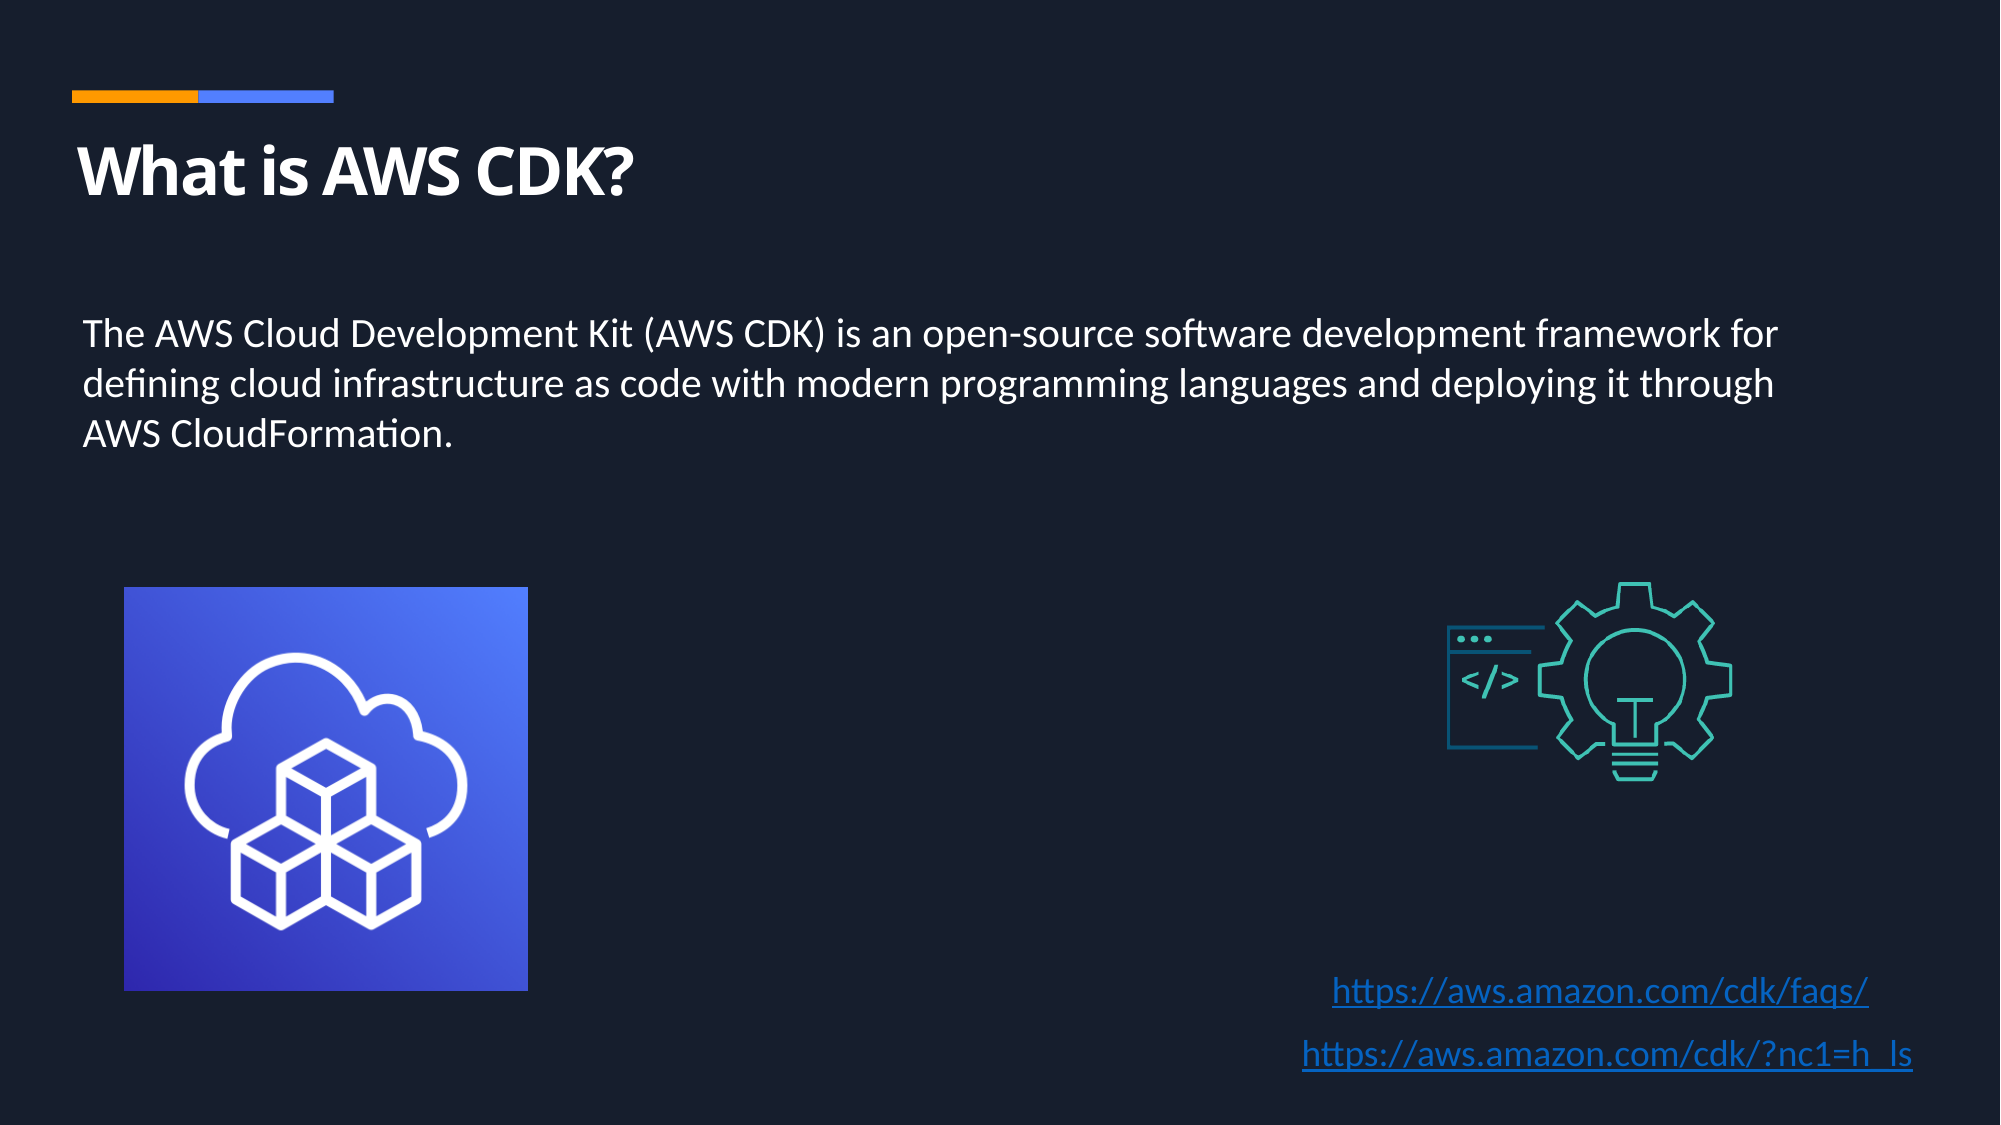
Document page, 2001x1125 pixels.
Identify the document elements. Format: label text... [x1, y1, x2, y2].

text_box https://aws.amazon.com/cdk/?nc1=h_ls [1286, 1021, 1986, 1125]
picture [1327, 560, 1853, 803]
text_box https://aws.amazon.com/cdk/faqs/ [1317, 958, 1884, 1018]
text_box The AWS Cloud Development Kit (AWS CDK) is an open-source software development framework for defining cloud infrastructure as code with modern programming languages and deploying it through AWS CloudFormation. [67, 297, 1837, 463]
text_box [72, 90, 334, 103]
text_box What is AWS CDK? [62, 130, 1975, 236]
picture [123, 587, 528, 991]
